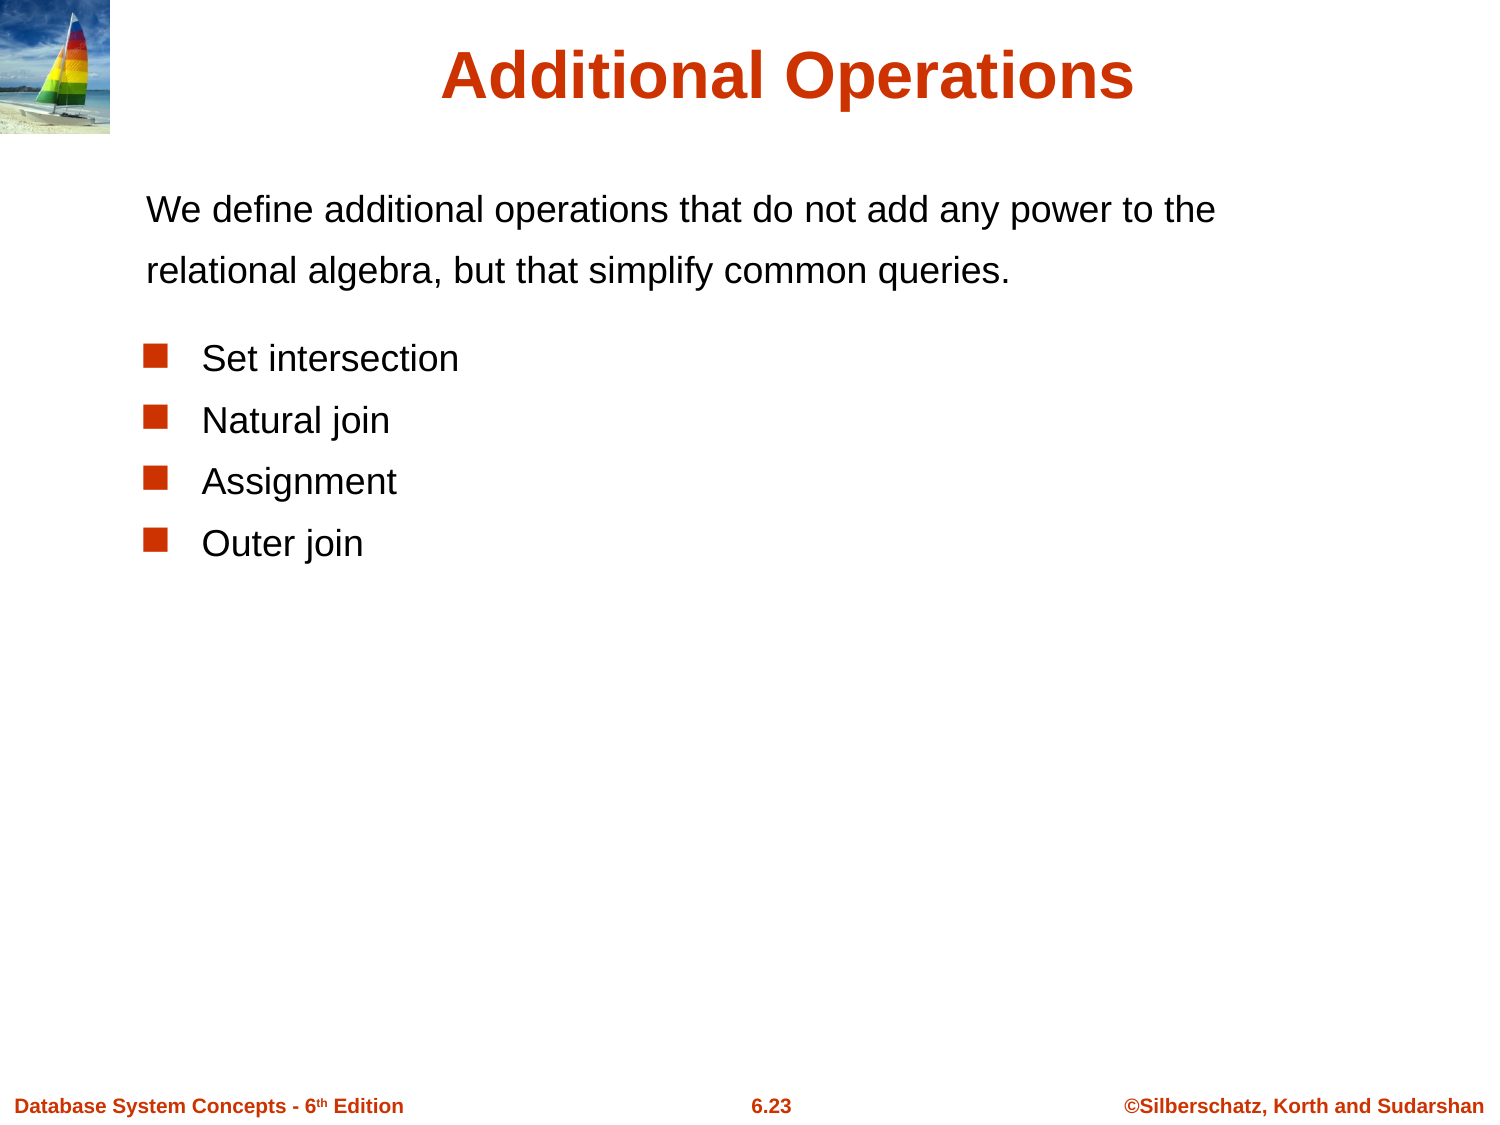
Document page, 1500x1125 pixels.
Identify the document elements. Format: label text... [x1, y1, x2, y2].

list We define additional operations that do not add any power to the relational algebra, but that simplify common queries. Set intersection Natural join Assignment Outer join [130, 176, 1419, 682]
title Additional Operations [125, 18, 1452, 120]
picture [0, 0, 110, 134]
